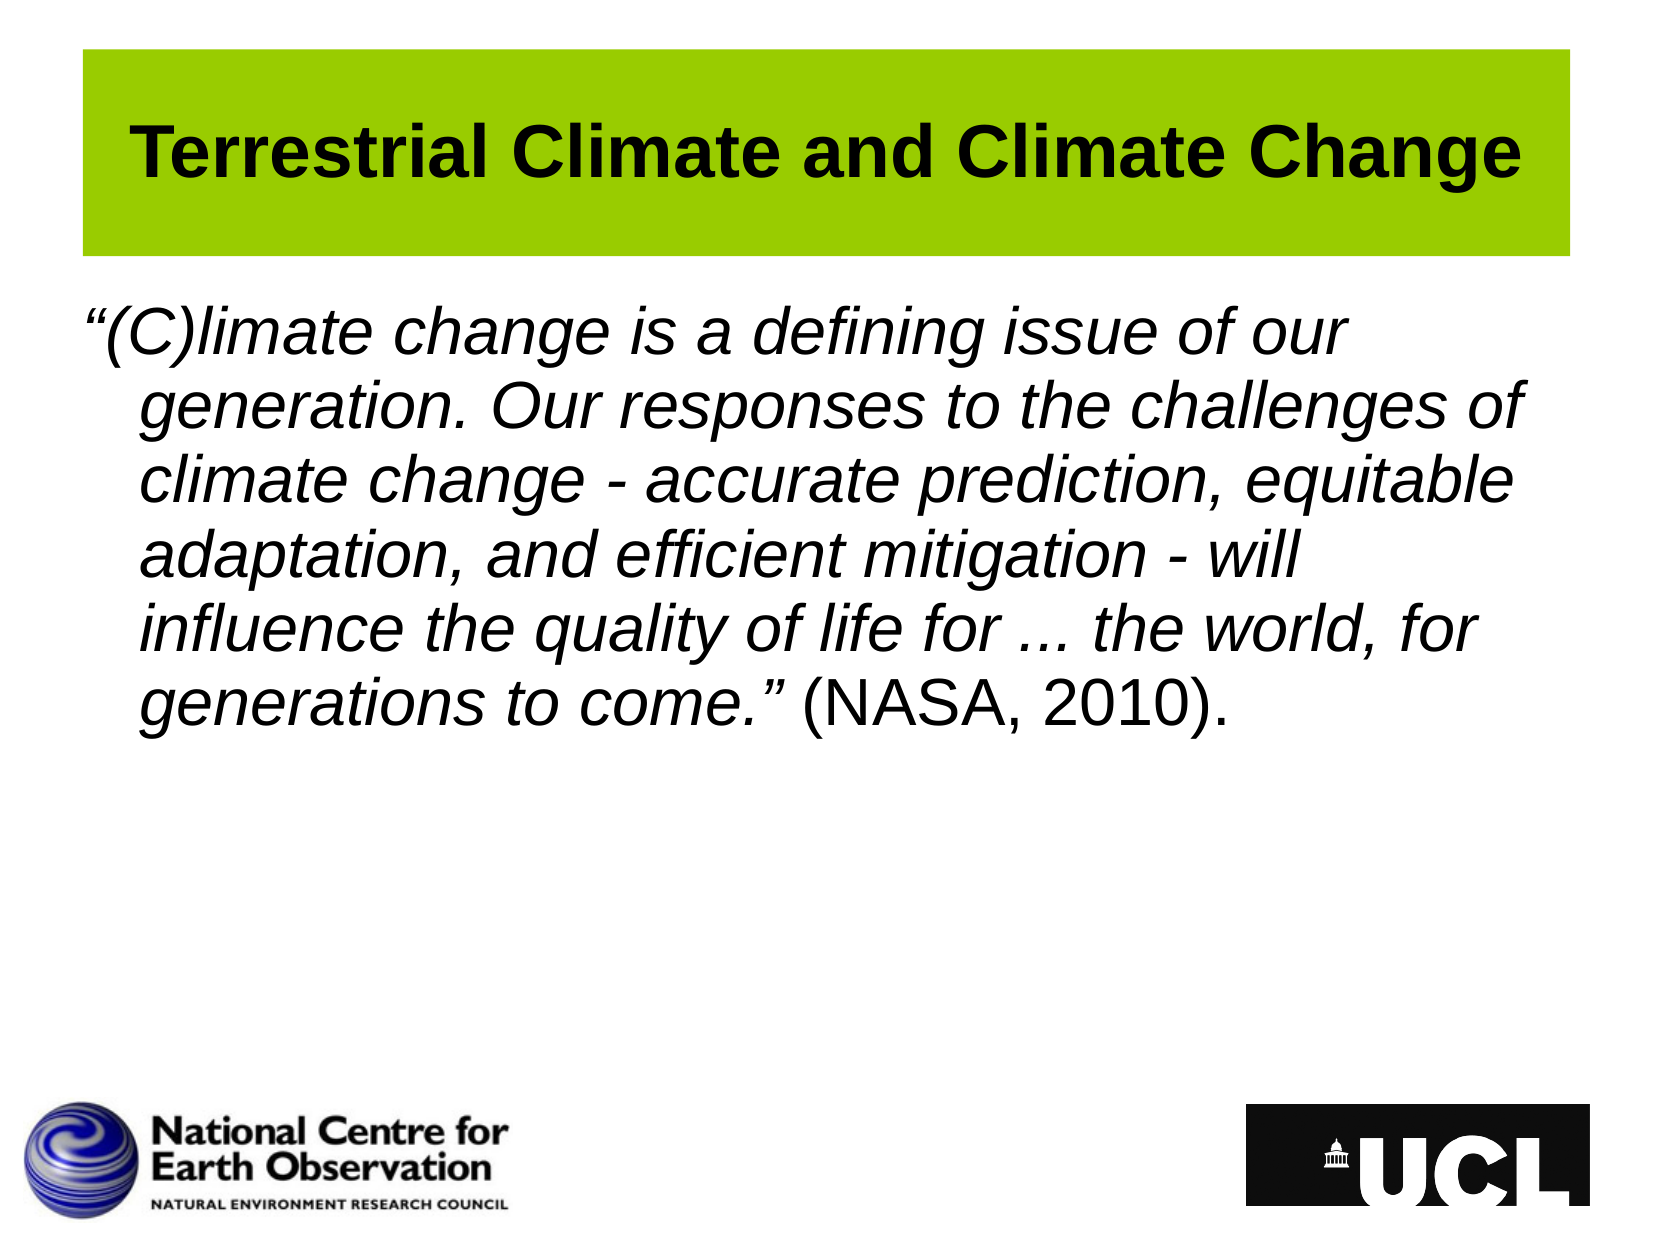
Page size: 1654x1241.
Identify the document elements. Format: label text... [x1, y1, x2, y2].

picture [23, 1097, 513, 1223]
picture [1246, 1104, 1590, 1206]
title Terrestrial Climate and Climate Change [82, 49, 1571, 257]
list “(C)limate change is a defining issue of our generation. Our responses to the challenges of climate change - accurate prediction, equitable adaptation, and efficient mitigation - will influence the quality of life for ... the world, for generations to come.” (NASA, 2010). [82, 289, 1571, 1109]
